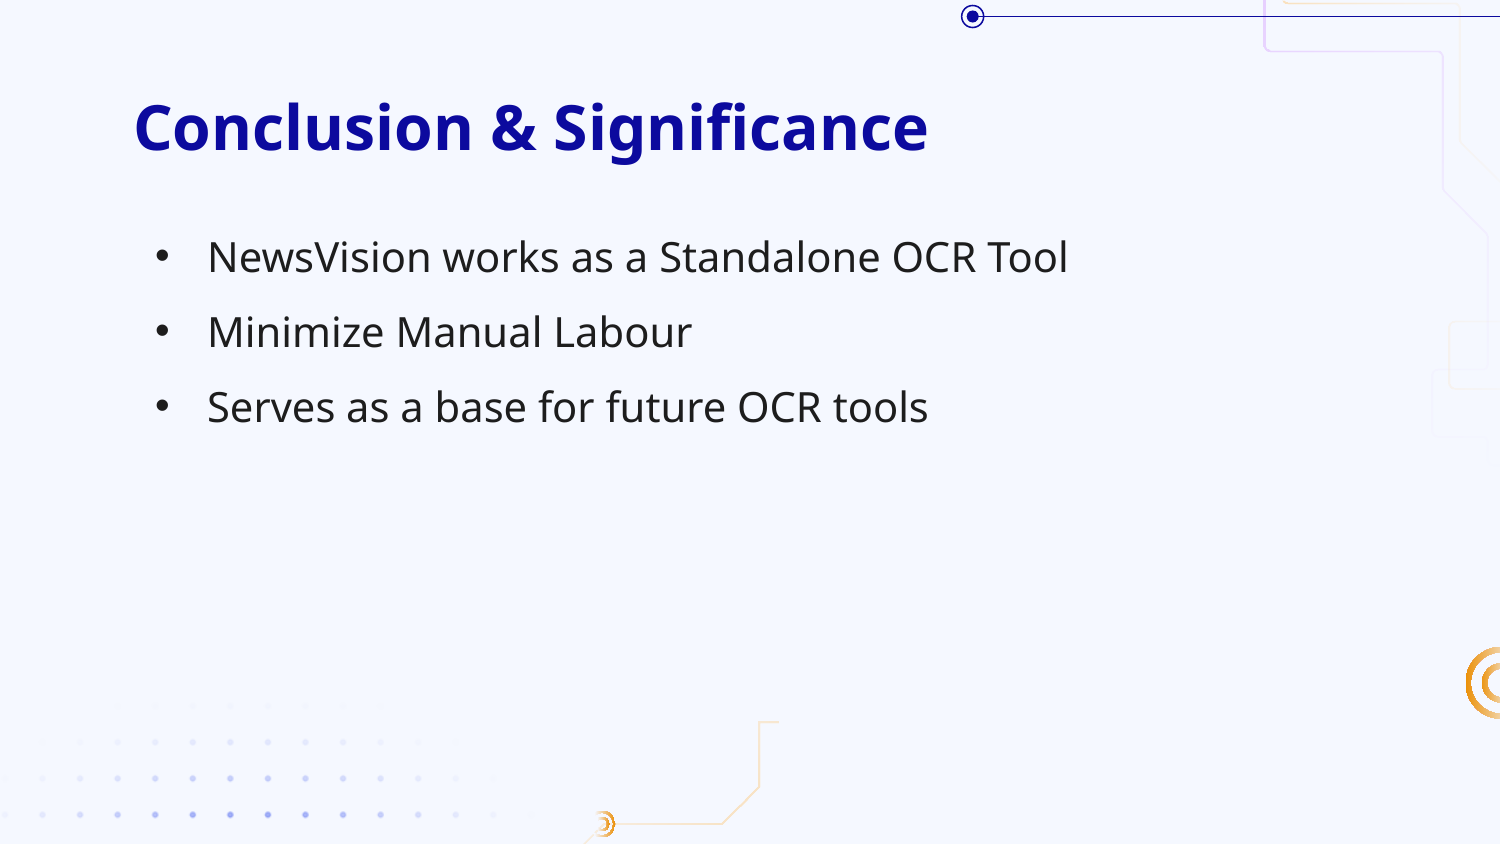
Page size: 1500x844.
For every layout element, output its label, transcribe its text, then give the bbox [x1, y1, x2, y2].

picture [0, 654, 561, 844]
title Conclusion & Significance [118, 72, 1382, 167]
subtitle NewsVision works as a Standalone OCR Tool Minimize Manual Labour Serves as a base for future OCR tools [116, 190, 1382, 474]
